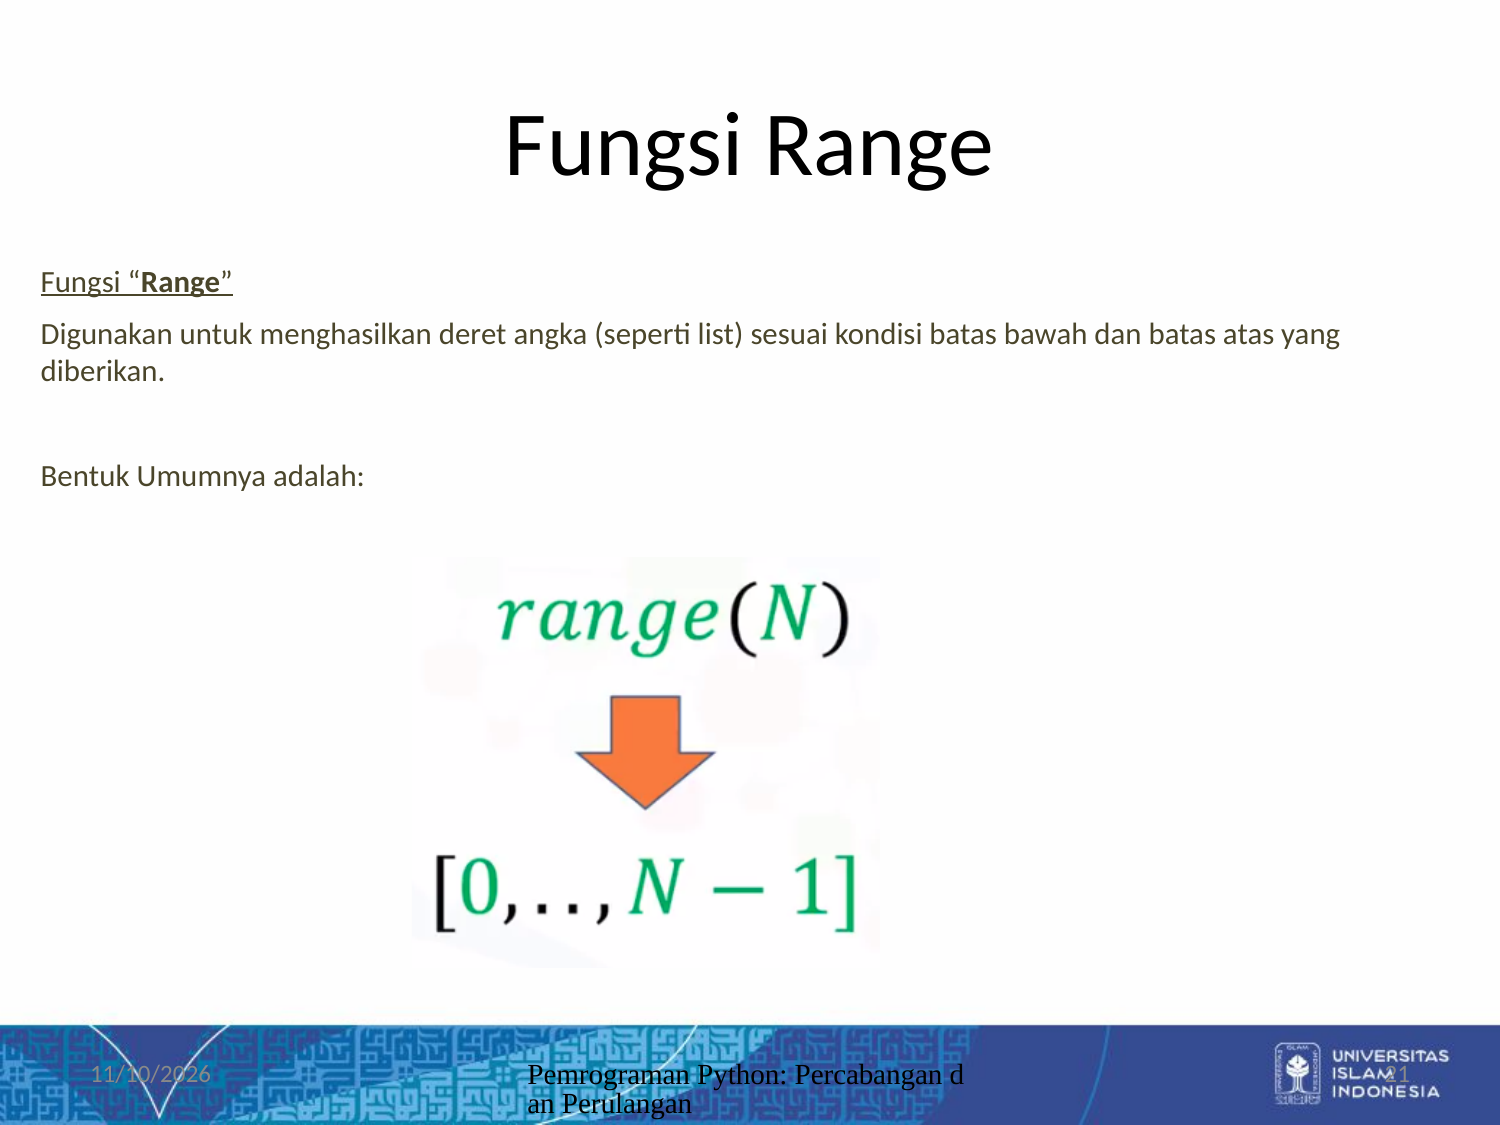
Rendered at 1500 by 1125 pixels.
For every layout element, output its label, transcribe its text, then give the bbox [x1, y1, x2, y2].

title Fungsi Range [75, 45, 1425, 233]
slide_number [75, 1042, 425, 1103]
footer Pemrograman Python: Percabangan dan Perulangan [512, 1042, 988, 1103]
picture [0, 0, 1500, 1125]
text_box Fungsi “Range” Digunakan untuk menghasilkan deret angka (seperti list) sesuai kondisi batas bawah dan batas atas yang diberikan. Bentuk Umumnya adalah: [25, 252, 1472, 502]
slide_number 21 [1074, 1042, 1425, 1103]
